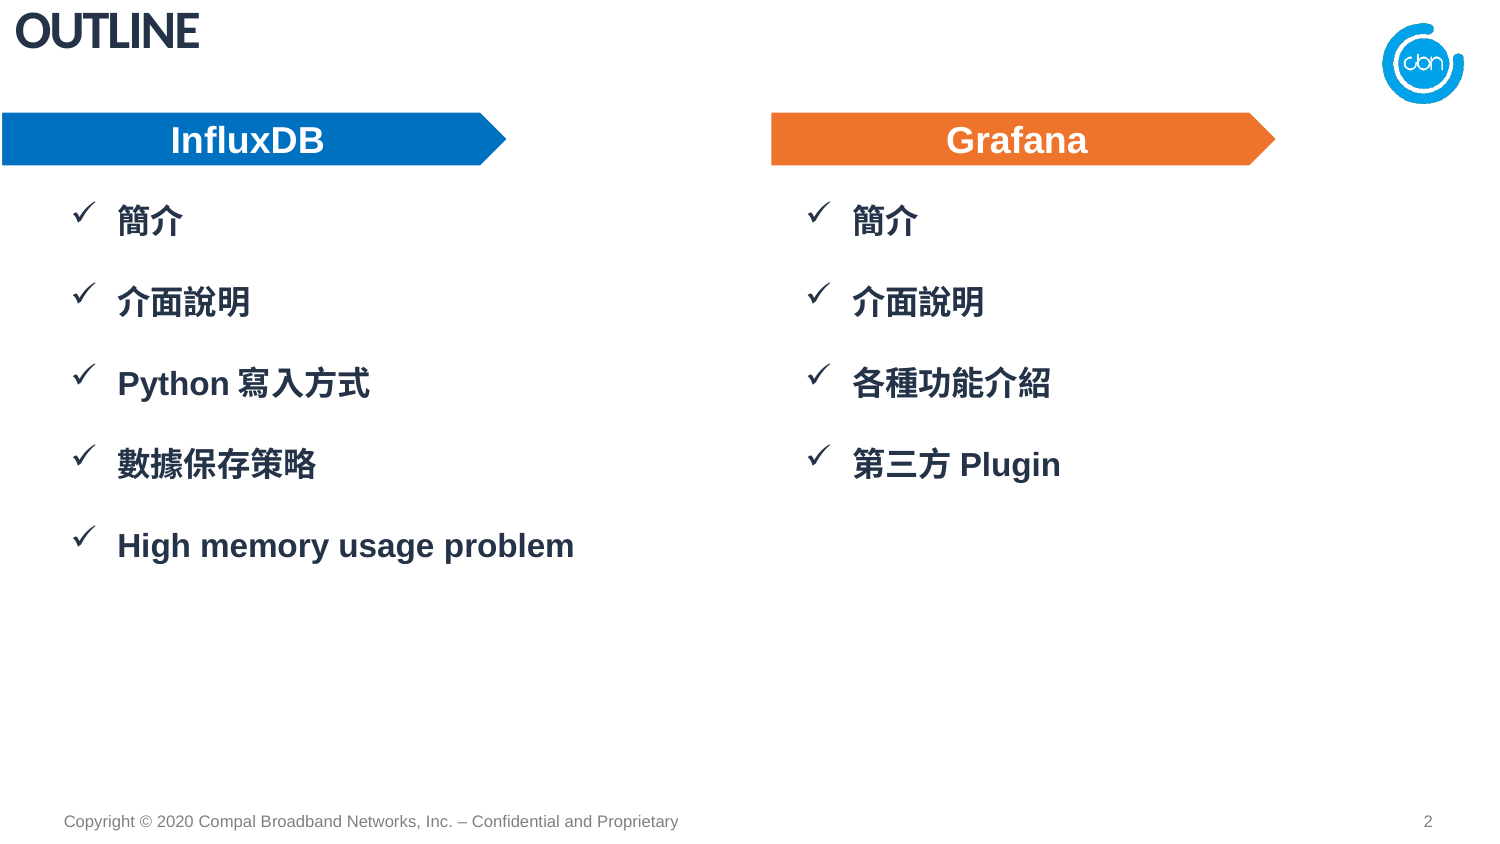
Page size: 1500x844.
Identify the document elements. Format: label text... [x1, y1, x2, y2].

text_box Python寫入方式 [55, 354, 454, 410]
text_box High memory usage problem [55, 516, 635, 571]
text_box 各種功能介紹 [790, 354, 1189, 410]
text_box 介面說明 [790, 273, 1189, 329]
text_box InfluxDB [0, 108, 512, 170]
text_box 簡介 [790, 192, 1189, 248]
text_box 介面說明 [55, 273, 454, 329]
picture [1434, 74, 1464, 104]
text_box 簡介 [55, 192, 454, 248]
slide_number 2 [1372, 802, 1448, 839]
picture [1394, 23, 1464, 93]
text_box 第三方Plugin [790, 435, 1189, 491]
text_box Grafana [767, 108, 1281, 170]
picture [1382, 72, 1412, 104]
text_box outline [0, 0, 1375, 86]
text_box 數據保存策略 [55, 435, 454, 491]
picture [1382, 23, 1415, 56]
